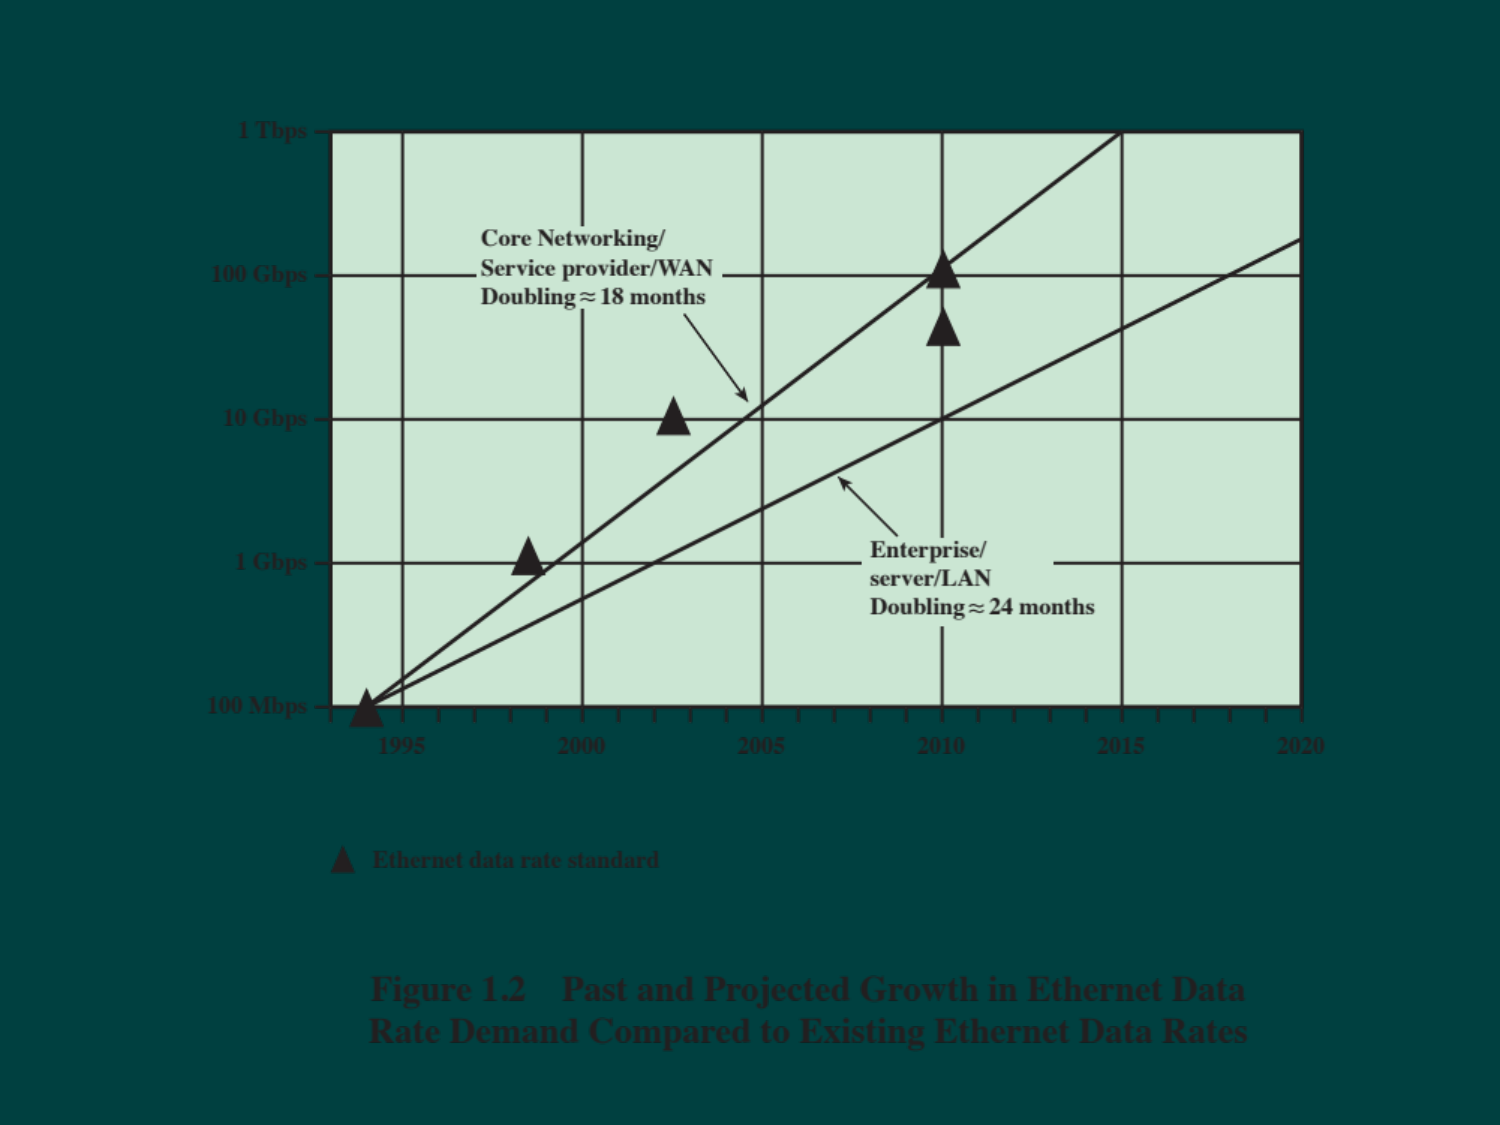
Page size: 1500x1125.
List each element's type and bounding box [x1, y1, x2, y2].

picture [149, 37, 1370, 1086]
